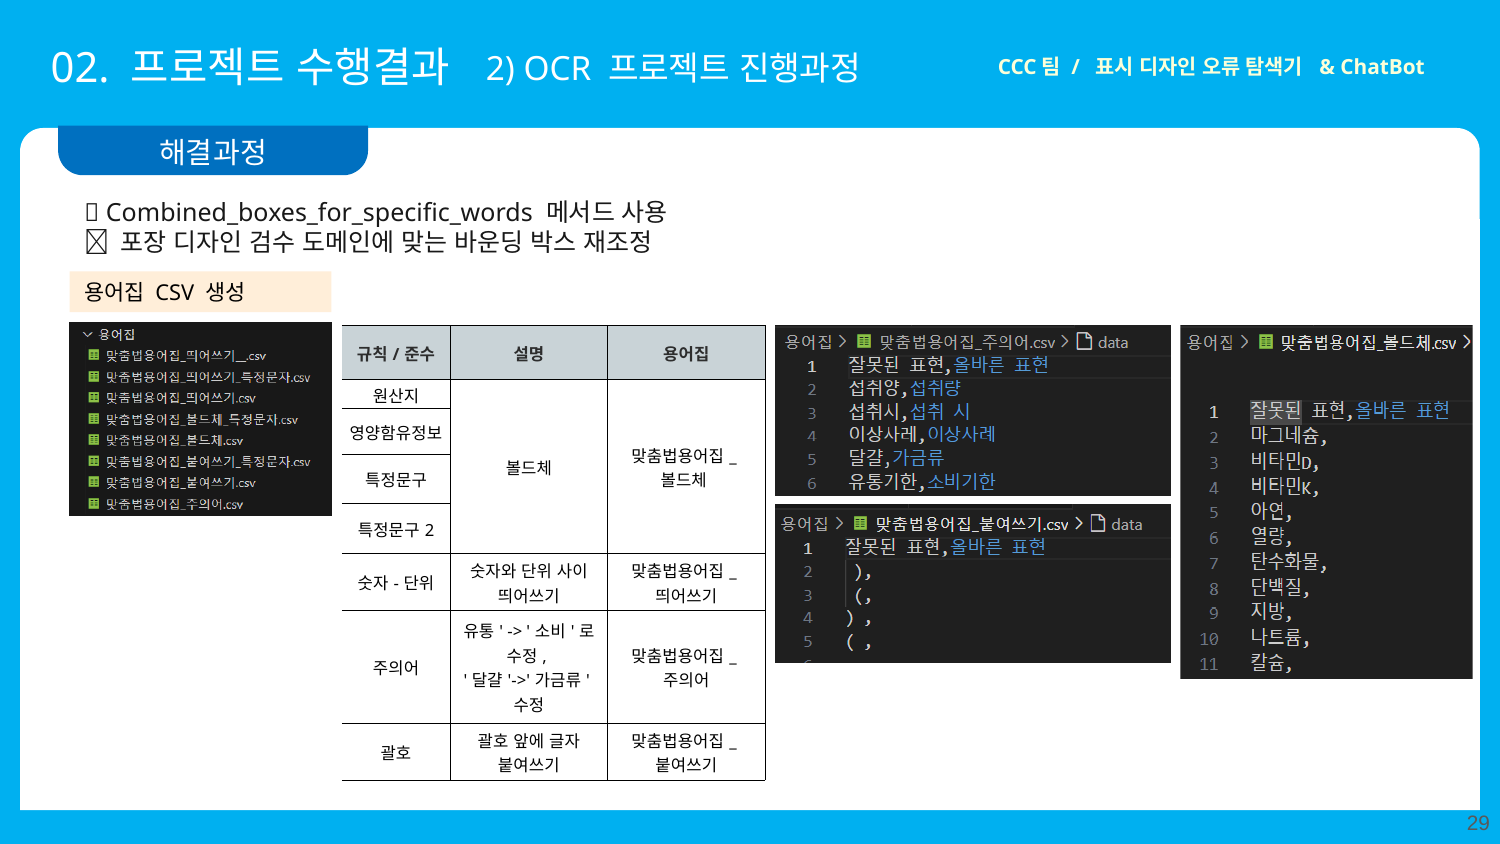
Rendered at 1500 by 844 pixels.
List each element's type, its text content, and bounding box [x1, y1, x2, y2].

table_header 규칙/준수 [342, 326, 450, 379]
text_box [57, 125, 369, 179]
table_cell 영양함유정보 [342, 409, 450, 454]
table_cell 맞춤법용어집_붙여쓰기 [608, 724, 765, 780]
table_cell 특정문구 [342, 455, 450, 503]
text_box  Combined_boxes_for_specific_words 메서드 사용  포장 디자인 검수 도메인에 맞는 바운딩 박스 재조정 [69, 189, 1431, 264]
picture [775, 504, 1171, 664]
text_box CCC팀 / 표시 디자인 오류 탐색기 & ChatBot [983, 46, 1456, 87]
table_cell 괄호 [342, 724, 450, 780]
table_cell 숫자-단위 [342, 554, 450, 610]
picture [69, 322, 332, 516]
text_box 02. 프로젝트 수행결과 [35, 33, 466, 99]
picture [775, 325, 1171, 497]
table_header 용어집 [608, 326, 765, 379]
table_cell 특정문구2 [342, 504, 450, 553]
table_cell 주의어 [342, 611, 450, 723]
table_cell 원산지 [342, 380, 450, 408]
table_cell 괄호 앞에 글자 붙여쓰기 [451, 724, 607, 780]
table_cell 숫자와 단위 사이 띄어쓰기 [451, 554, 607, 610]
picture [1180, 325, 1473, 679]
table_cell 볼드체 [451, 380, 607, 553]
text_box 용어집 CSV 생성 [69, 271, 332, 313]
text_box 2) OCR 프로젝트 진행과정 [471, 39, 877, 94]
table_cell 유통' -> '소비'로 수정, '달걀'->'가금류'수정 [451, 611, 607, 723]
table_cell 맞춤법용어집_볼드체 [608, 380, 765, 553]
table_cell 맞춤법용어집_띄어쓰기 [608, 554, 765, 610]
table_cell 맞춤법용어집_주의어 [608, 611, 765, 723]
table_header 설명 [451, 326, 607, 379]
